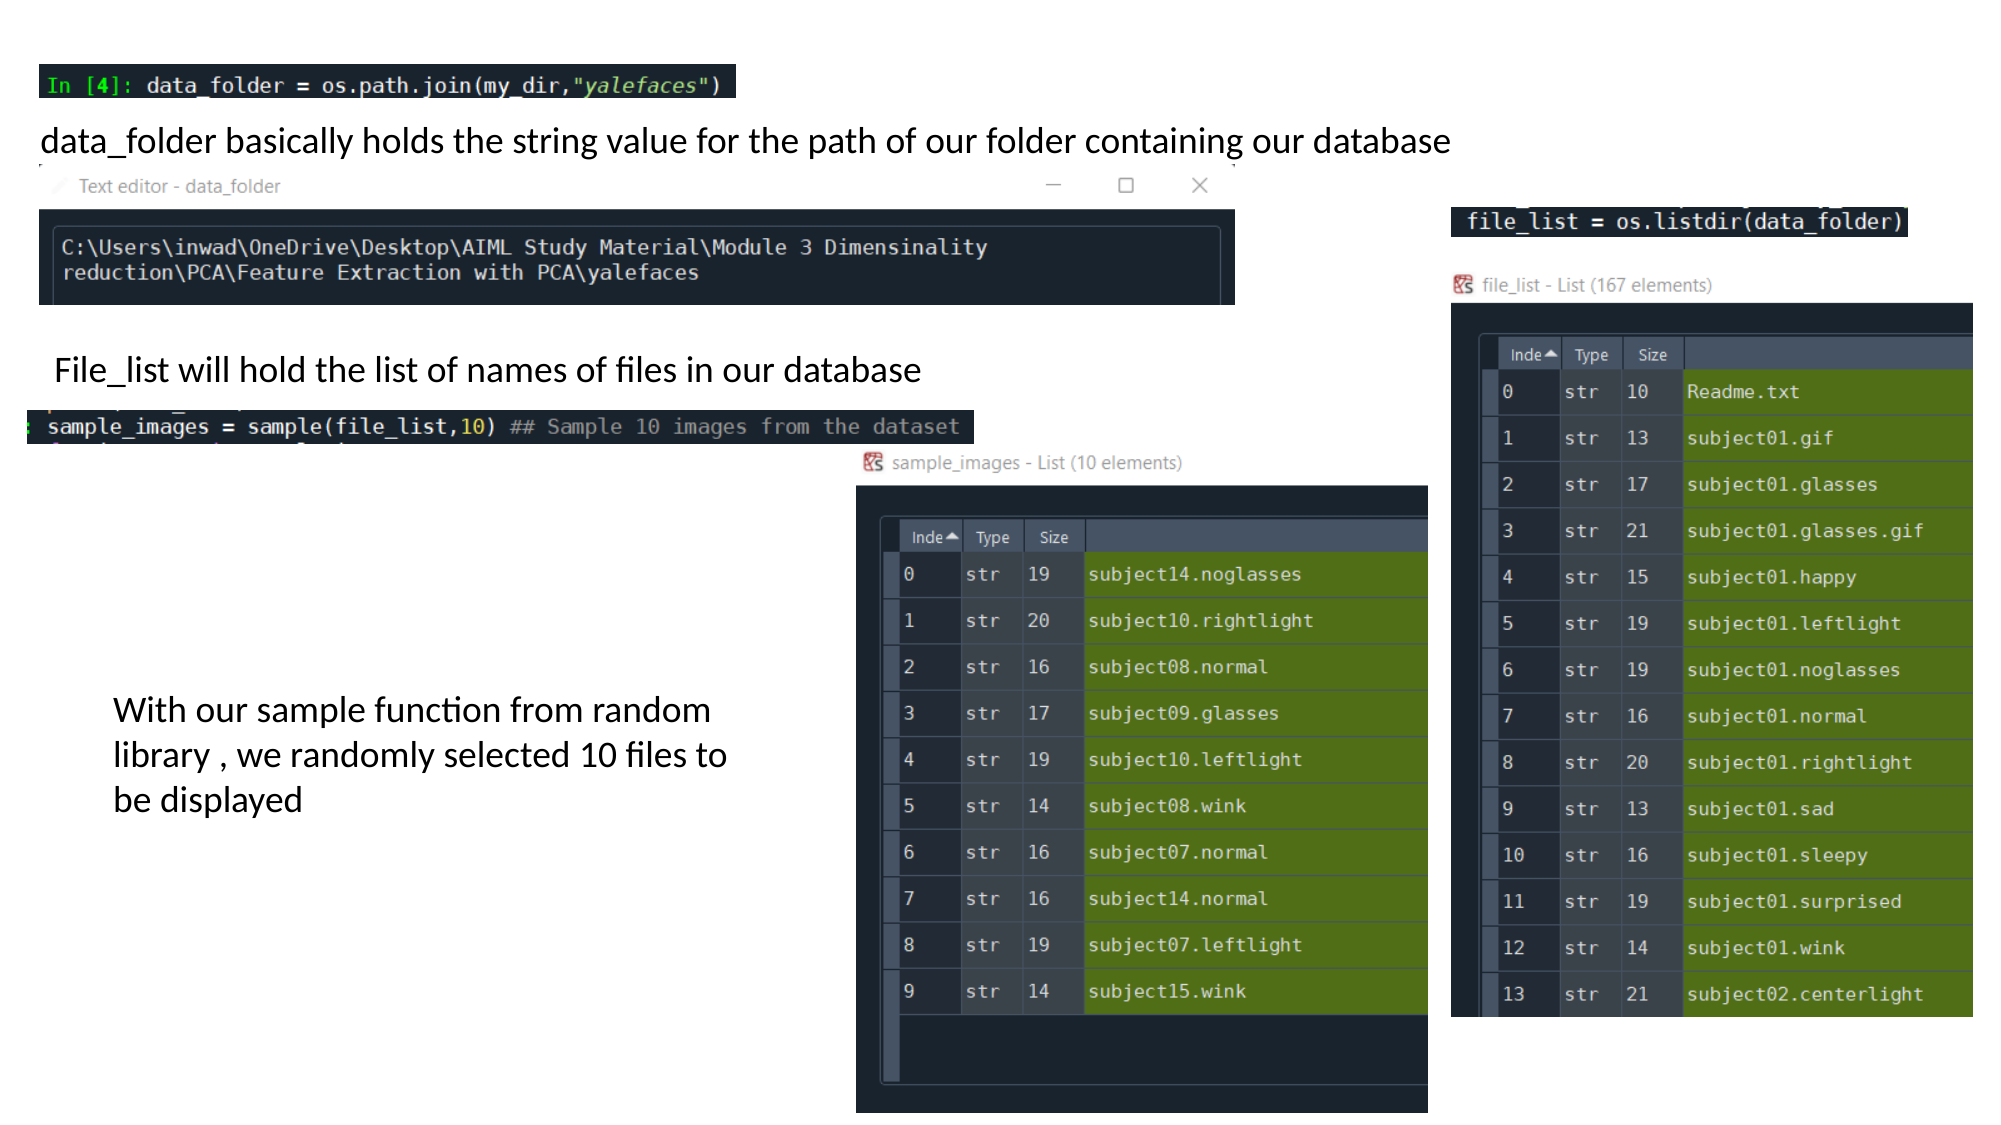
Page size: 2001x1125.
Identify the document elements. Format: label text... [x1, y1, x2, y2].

picture [1451, 268, 1973, 1017]
picture [27, 410, 1428, 1113]
picture [39, 164, 1235, 305]
text_box File_list will hold the list of names of files in our database [39, 337, 1352, 398]
text_box data_folder basically holds the string value for the path of our folder containing our database [25, 108, 1839, 169]
picture [39, 64, 736, 98]
picture [1451, 207, 1908, 237]
text_box With our sample function from random library , we randomly selected 10 files to be displayed [98, 678, 757, 828]
